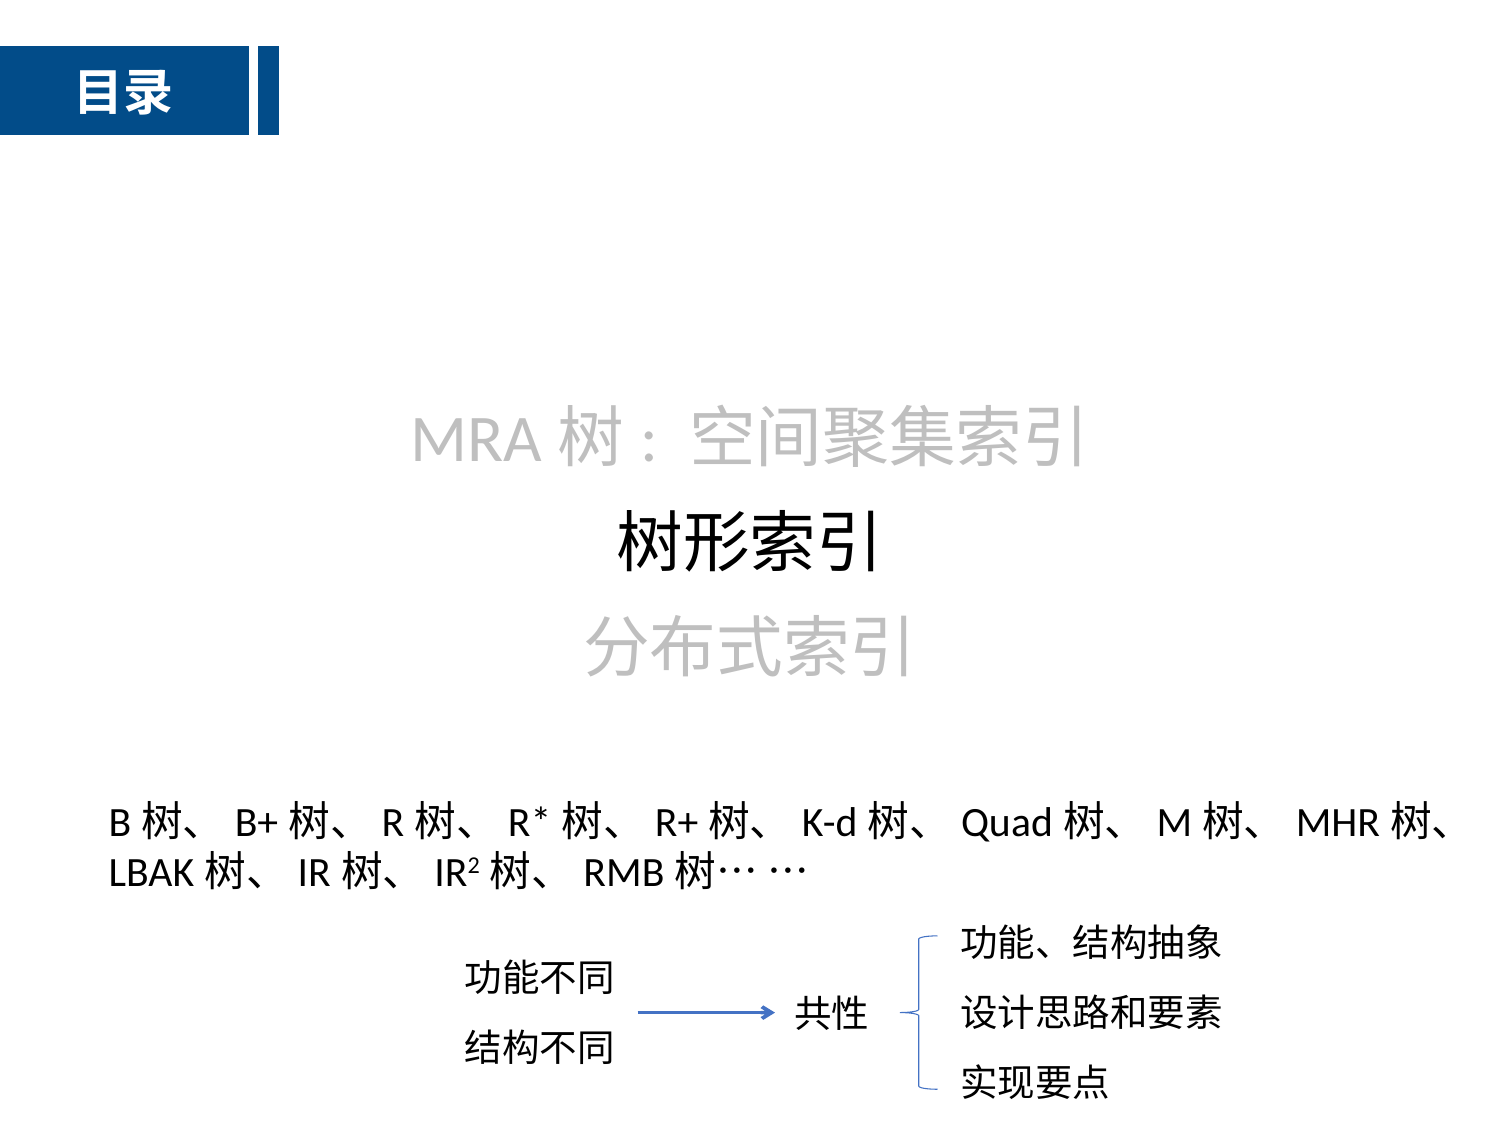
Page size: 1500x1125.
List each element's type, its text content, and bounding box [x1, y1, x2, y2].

text_box 功能不同 结构不同 [449, 946, 663, 1077]
text_box 共性 [779, 982, 893, 1042]
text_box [0, 46, 278, 134]
text_box MRA树: 空间聚集索引 树形索引 分布式索引 [337, 387, 1163, 693]
text_box B树、B+树、R树、R*树、R+树、K-d树、Quad树、M树、MHR树、LBAK树、IR树、IR2树、RMB树… … [93, 787, 1475, 903]
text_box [899, 911, 1288, 1114]
